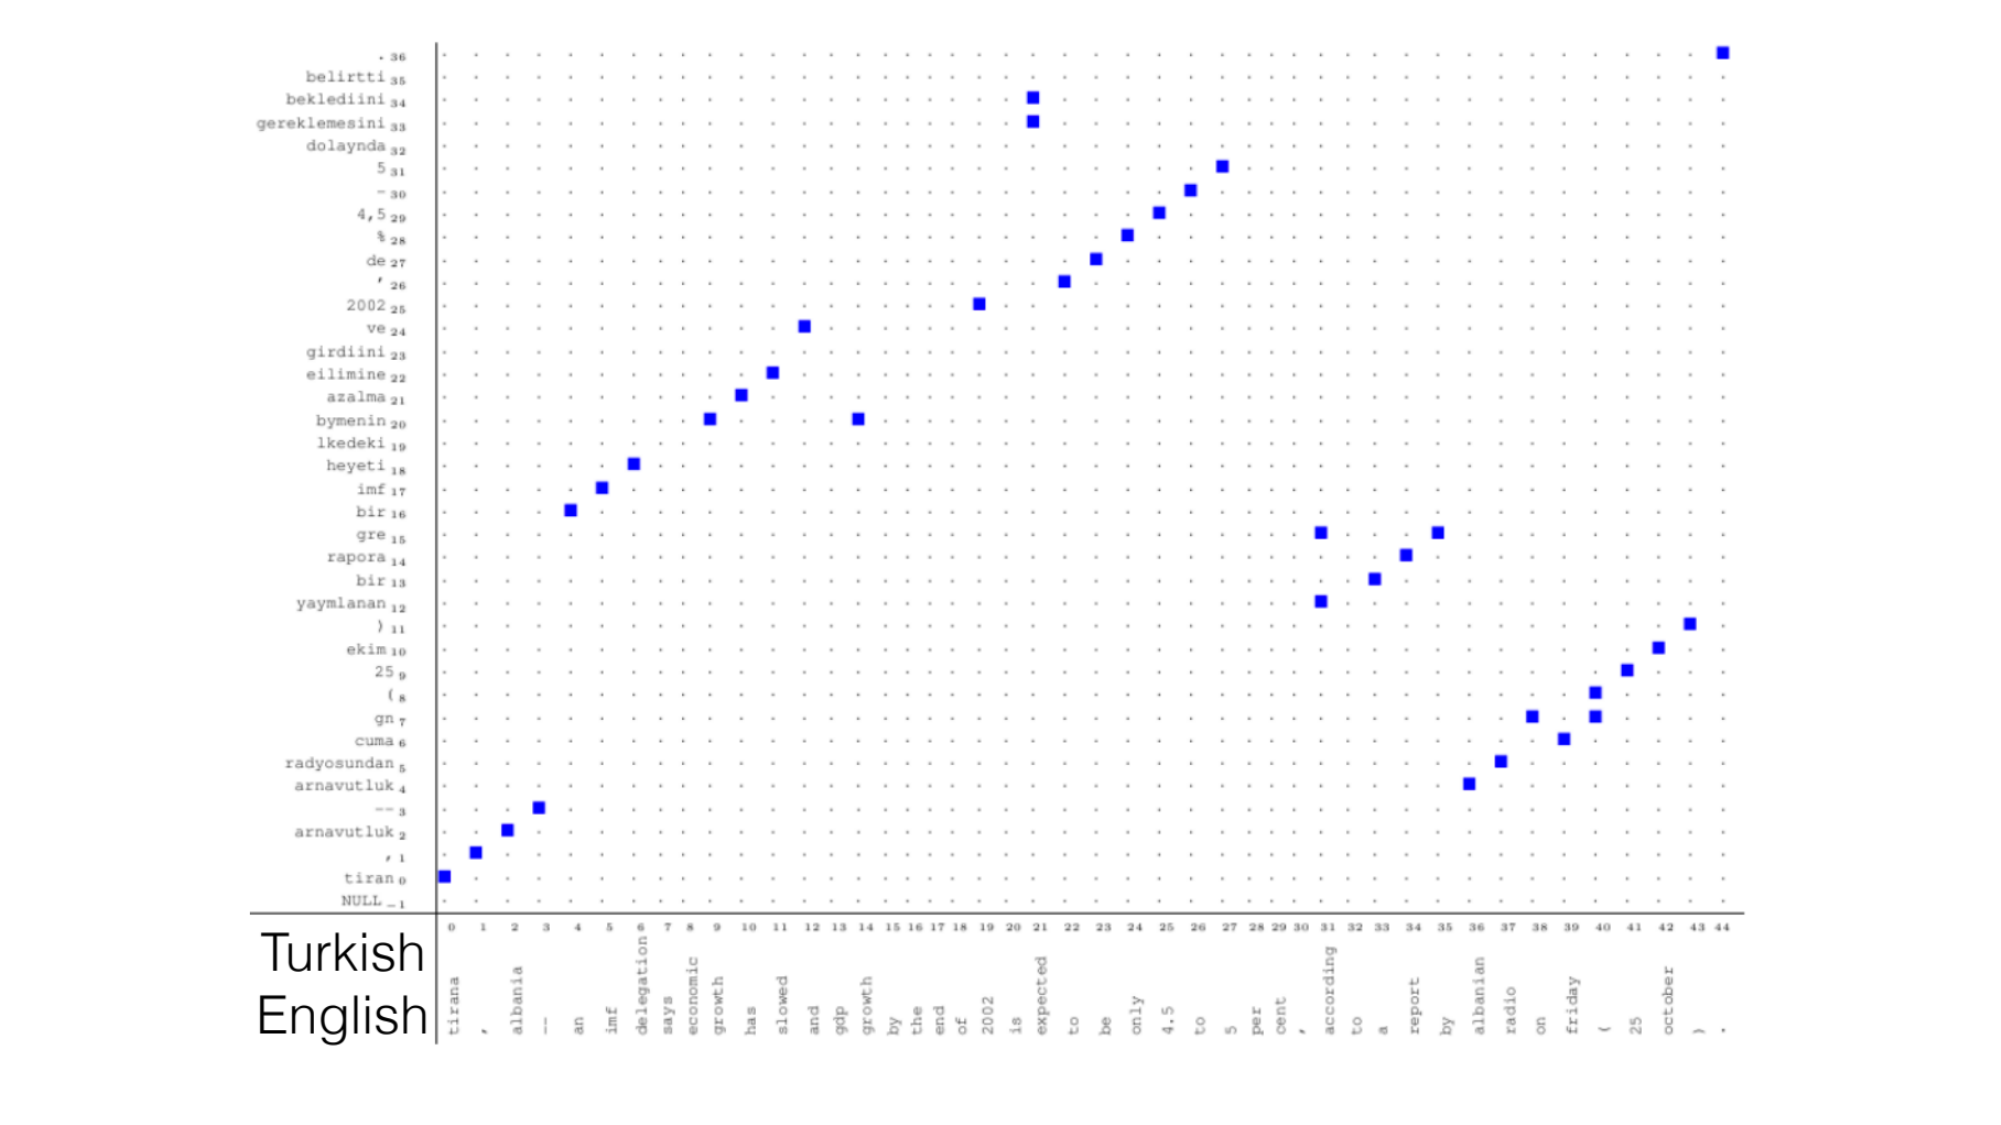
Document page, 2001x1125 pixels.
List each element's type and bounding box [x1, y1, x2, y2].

picture [249, 0, 1750, 1125]
